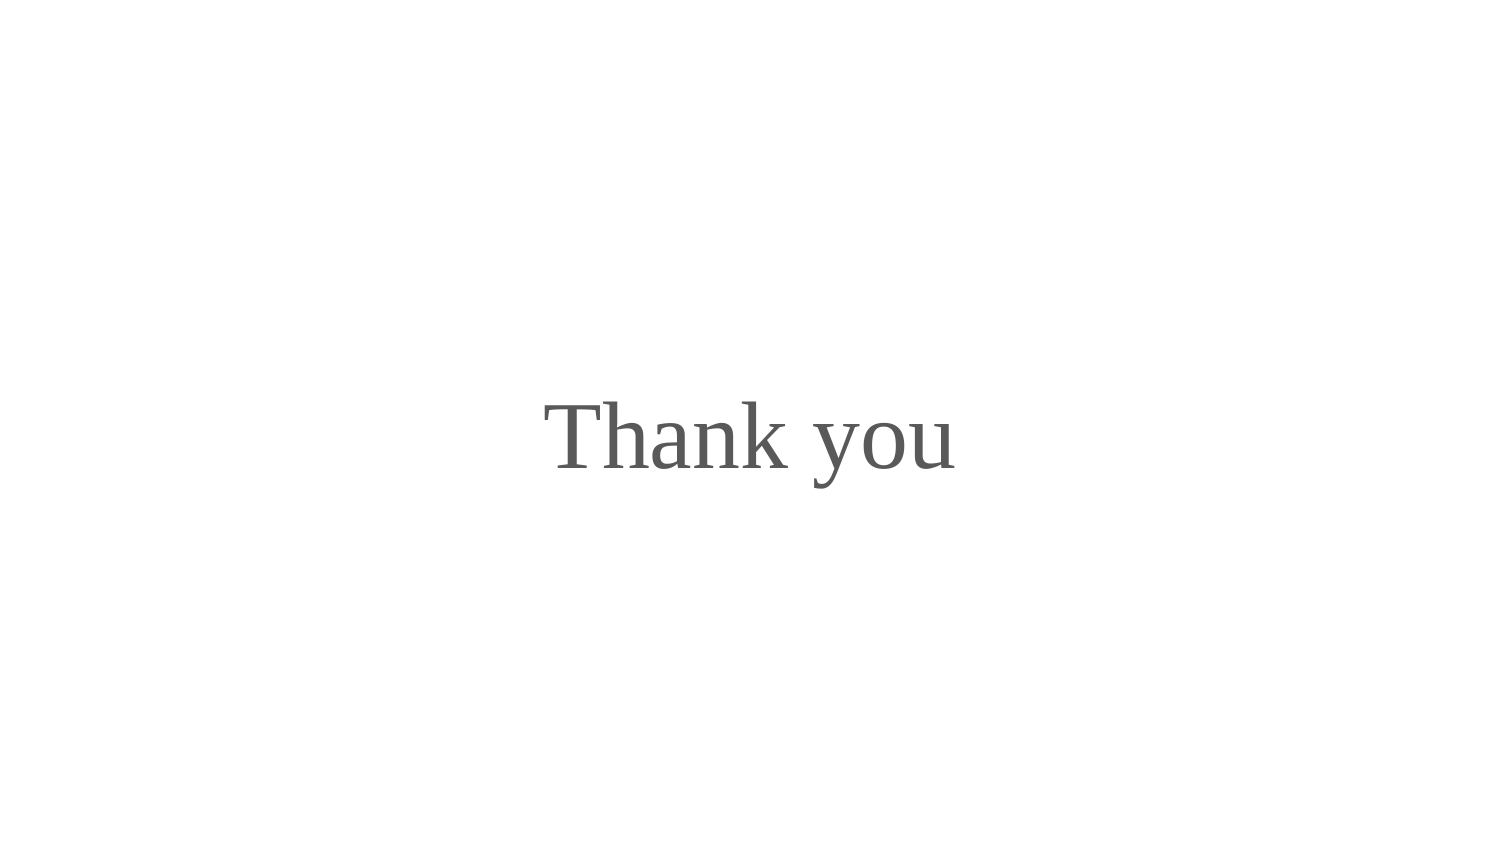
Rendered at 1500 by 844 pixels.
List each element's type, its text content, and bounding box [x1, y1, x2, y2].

list Thank you [422, 314, 1078, 530]
